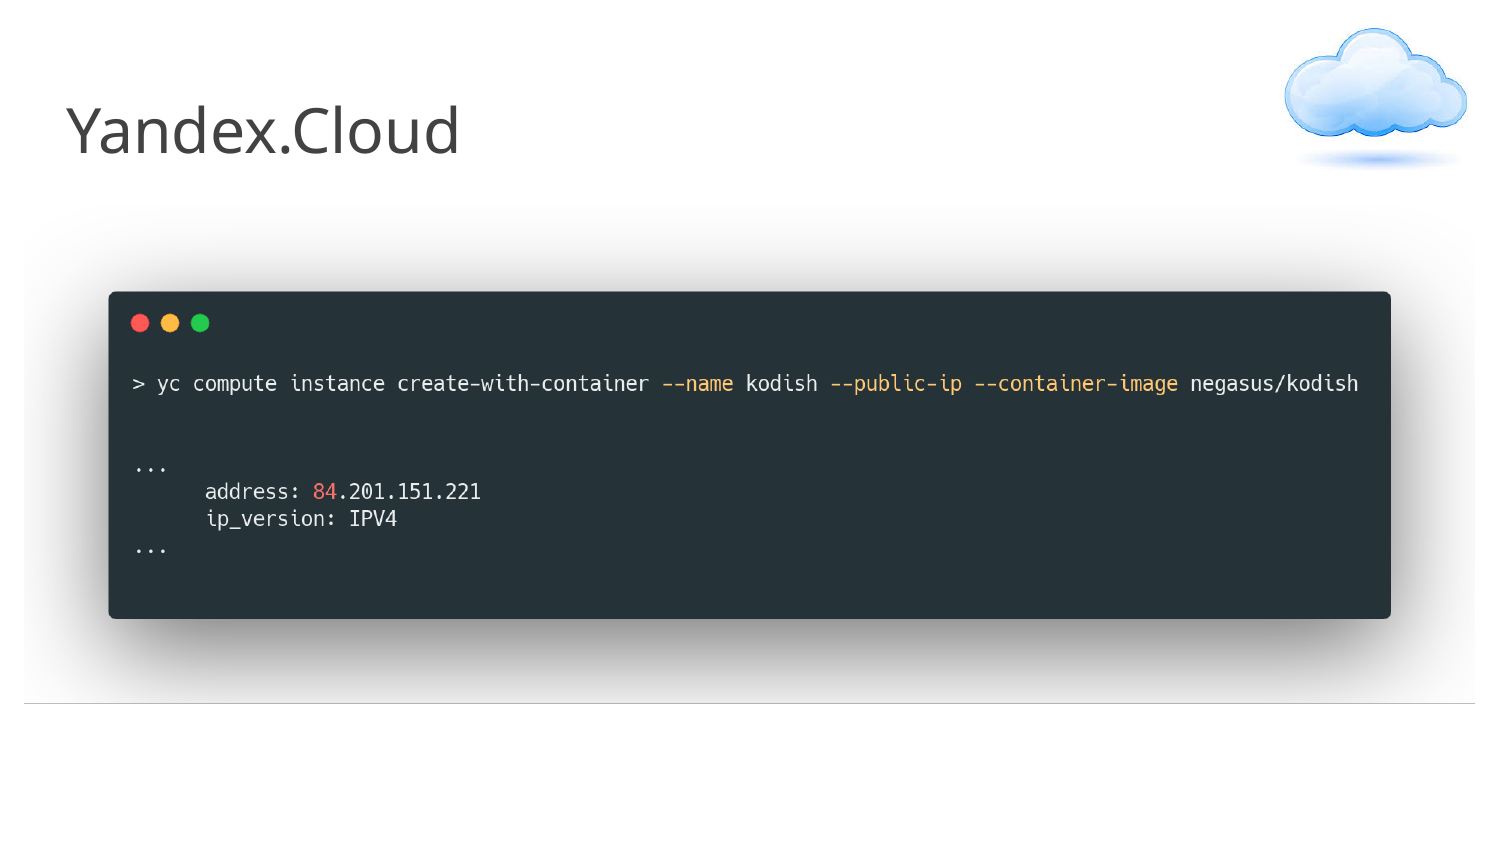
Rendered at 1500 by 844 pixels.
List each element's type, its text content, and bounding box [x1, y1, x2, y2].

title Yandex.Cloud [51, 61, 1449, 182]
picture [1268, 18, 1483, 171]
picture [24, 206, 1476, 704]
